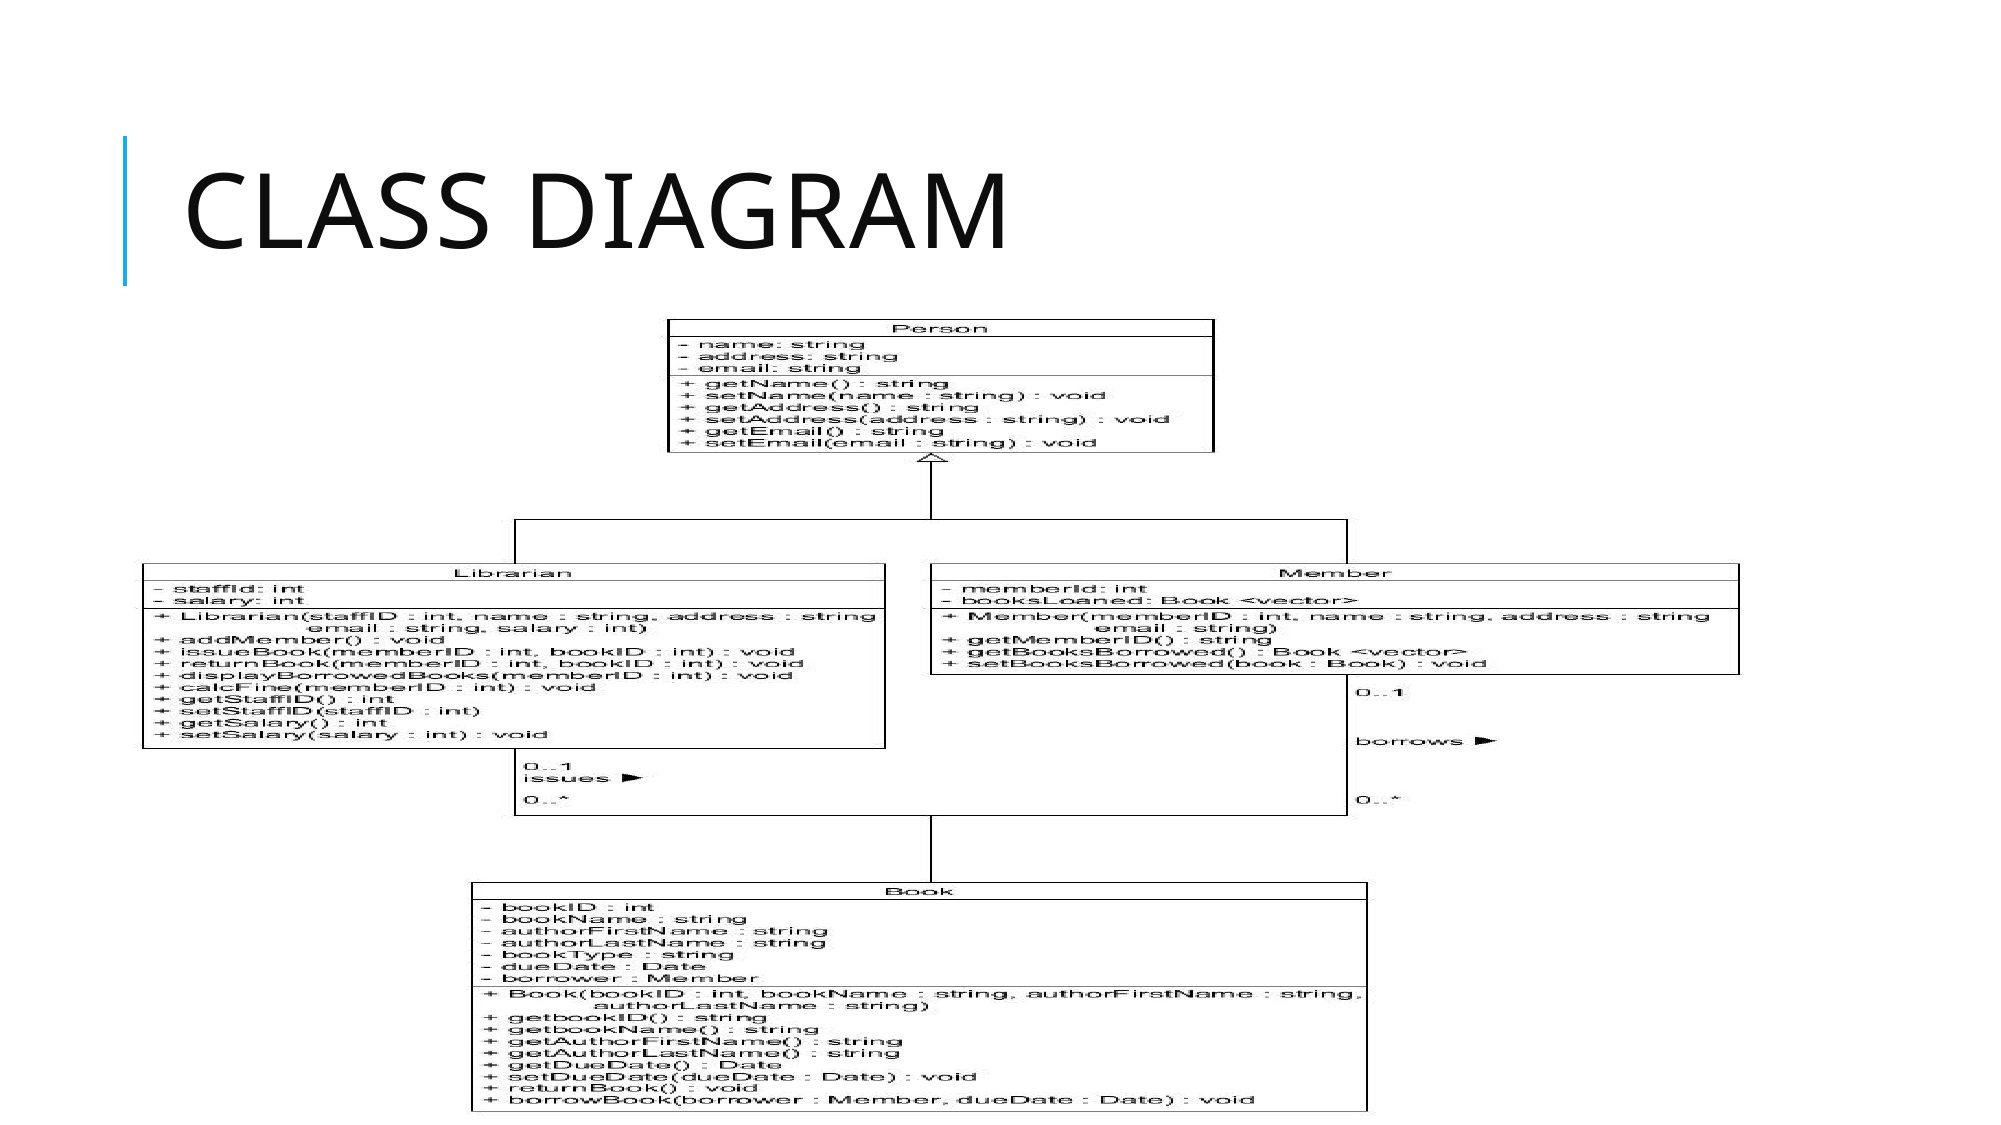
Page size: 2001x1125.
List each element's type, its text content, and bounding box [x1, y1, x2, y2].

picture [98, 304, 1782, 1125]
title Class diagram [168, 96, 1763, 299]
